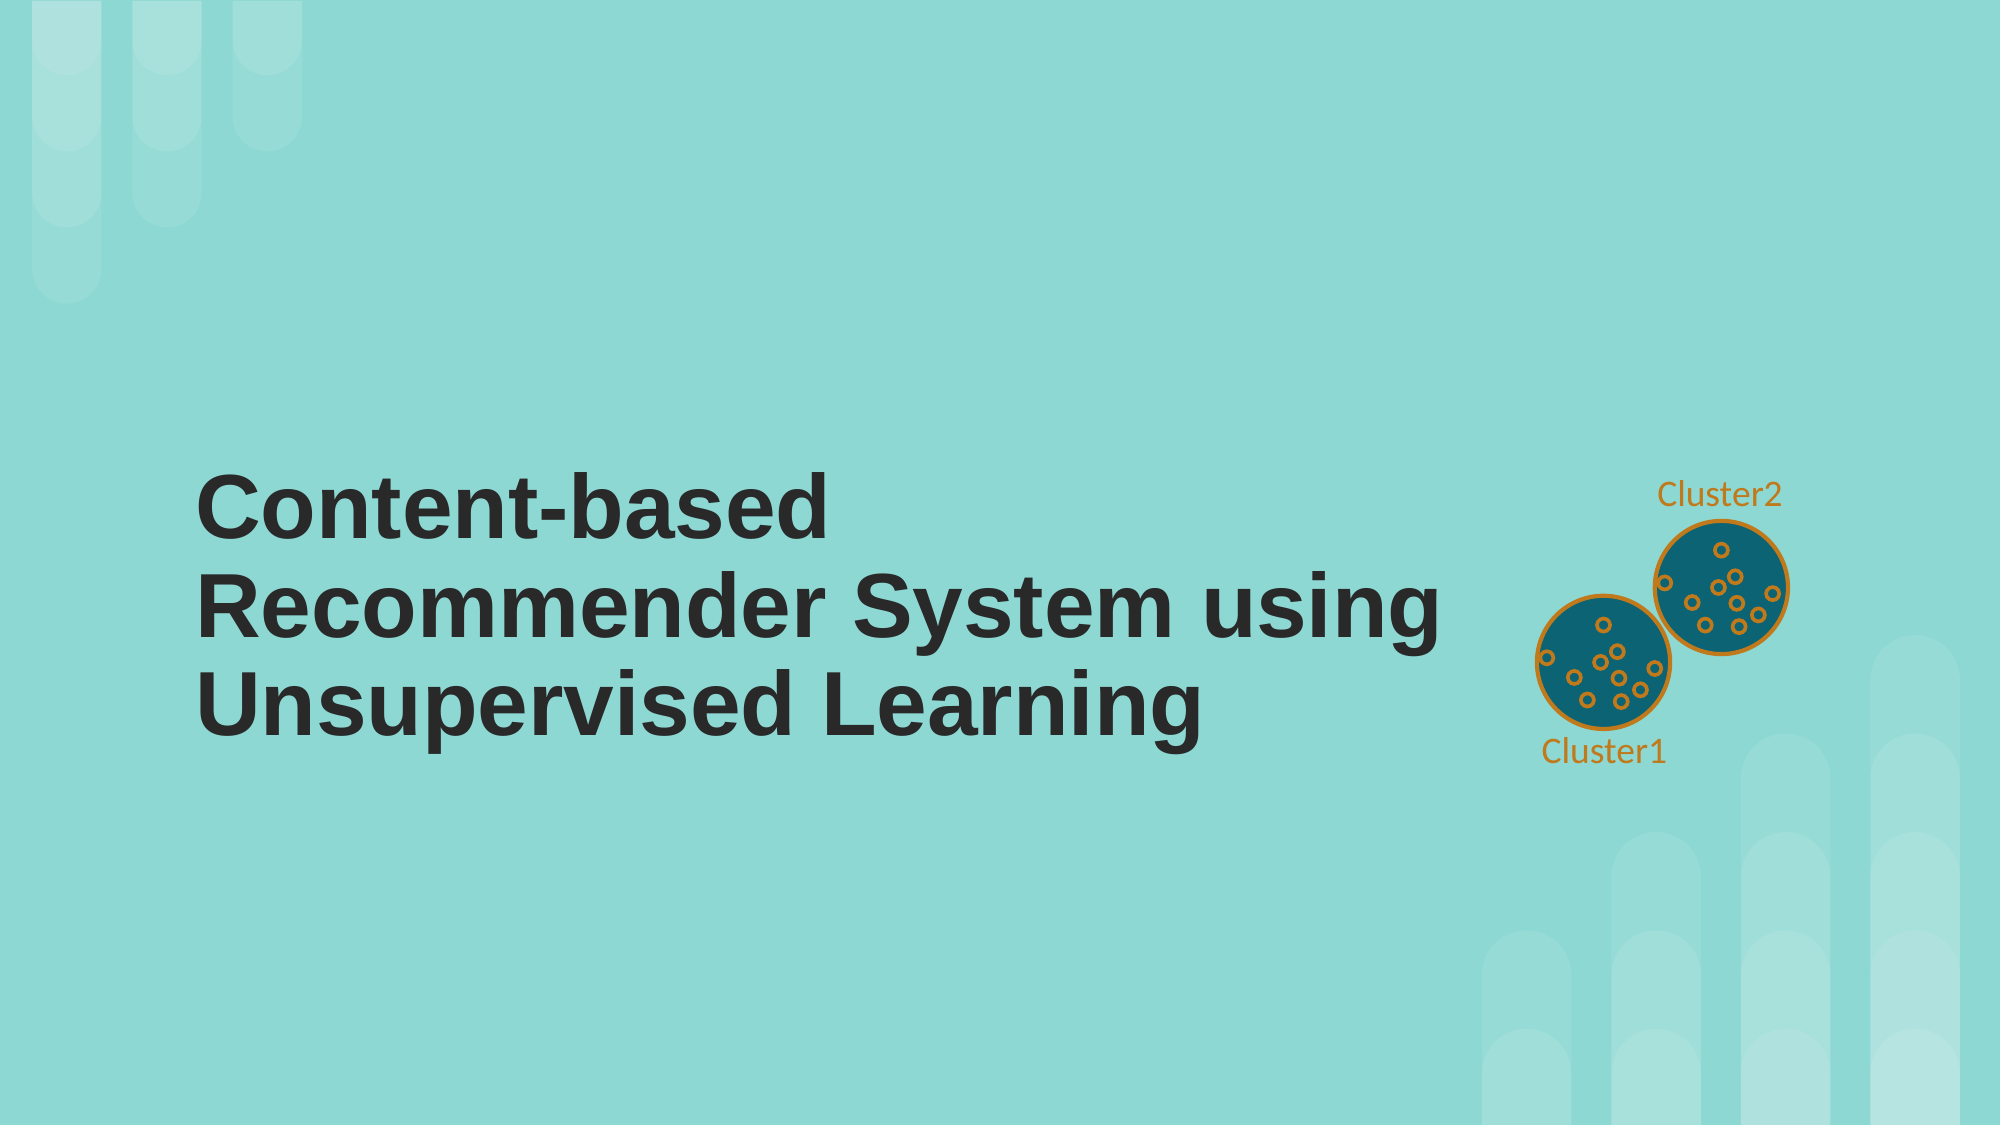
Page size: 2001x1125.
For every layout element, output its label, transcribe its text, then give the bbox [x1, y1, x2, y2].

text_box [1526, 460, 1819, 780]
title Content-based Recommender System using Unsupervised Learning [180, 352, 1462, 763]
